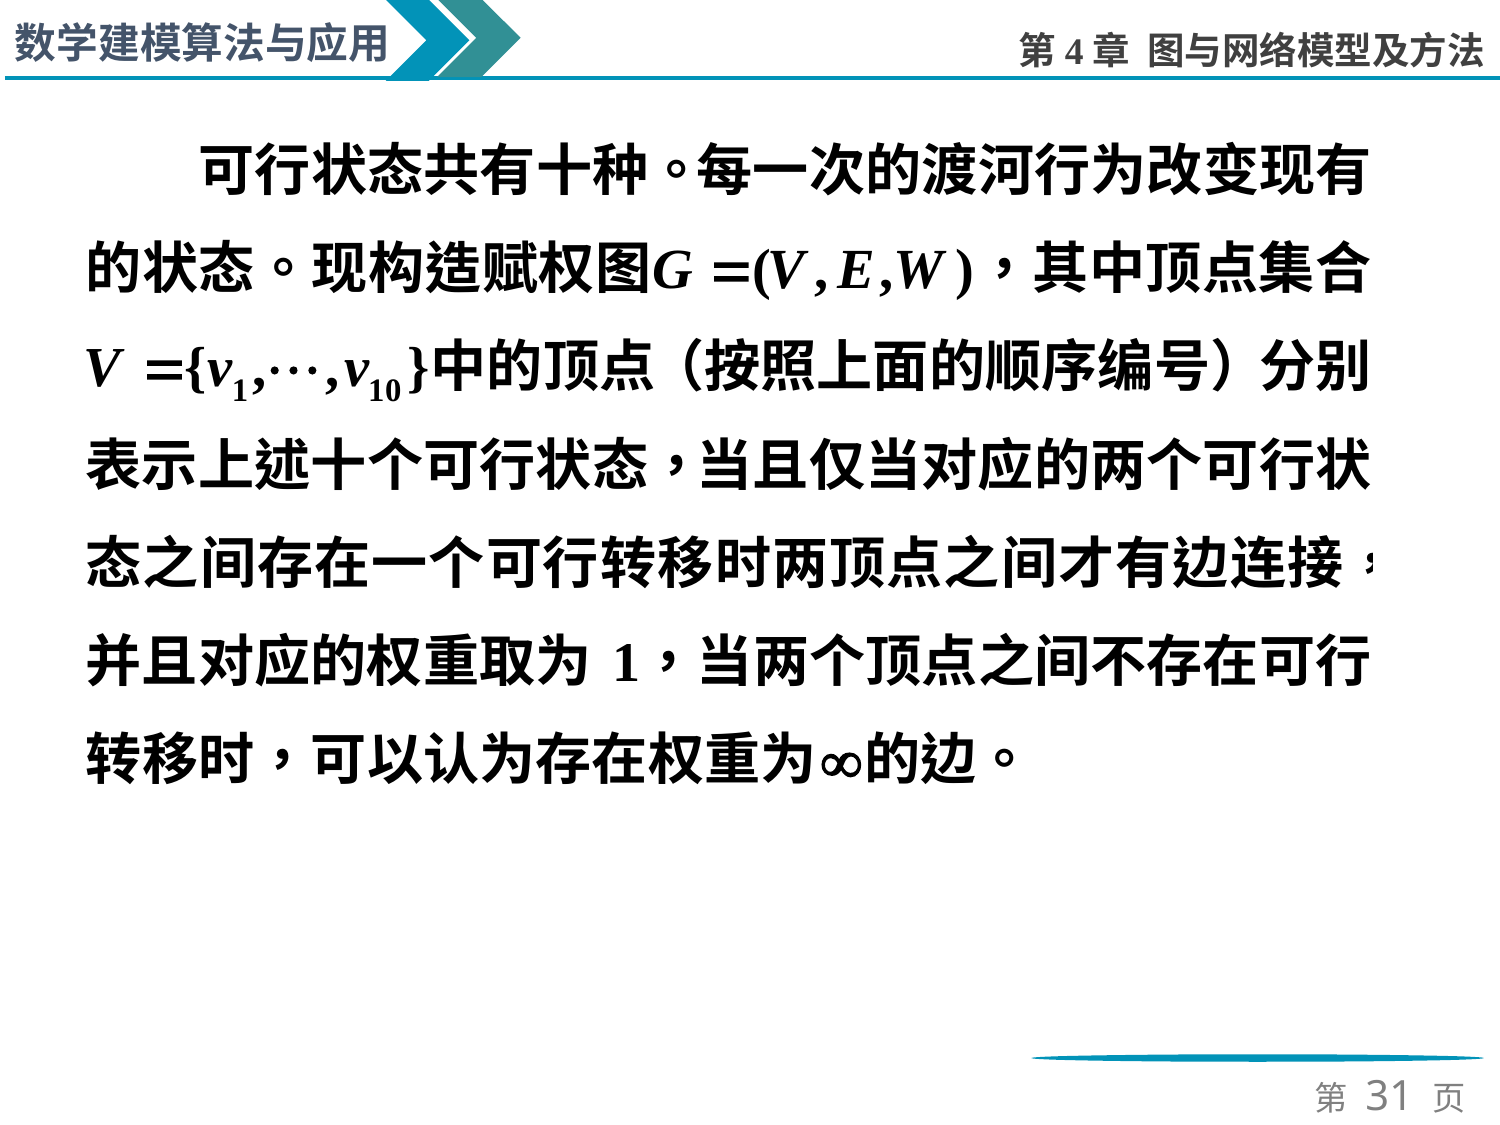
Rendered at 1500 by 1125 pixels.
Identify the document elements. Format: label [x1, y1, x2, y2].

text_box [85, 132, 1373, 851]
